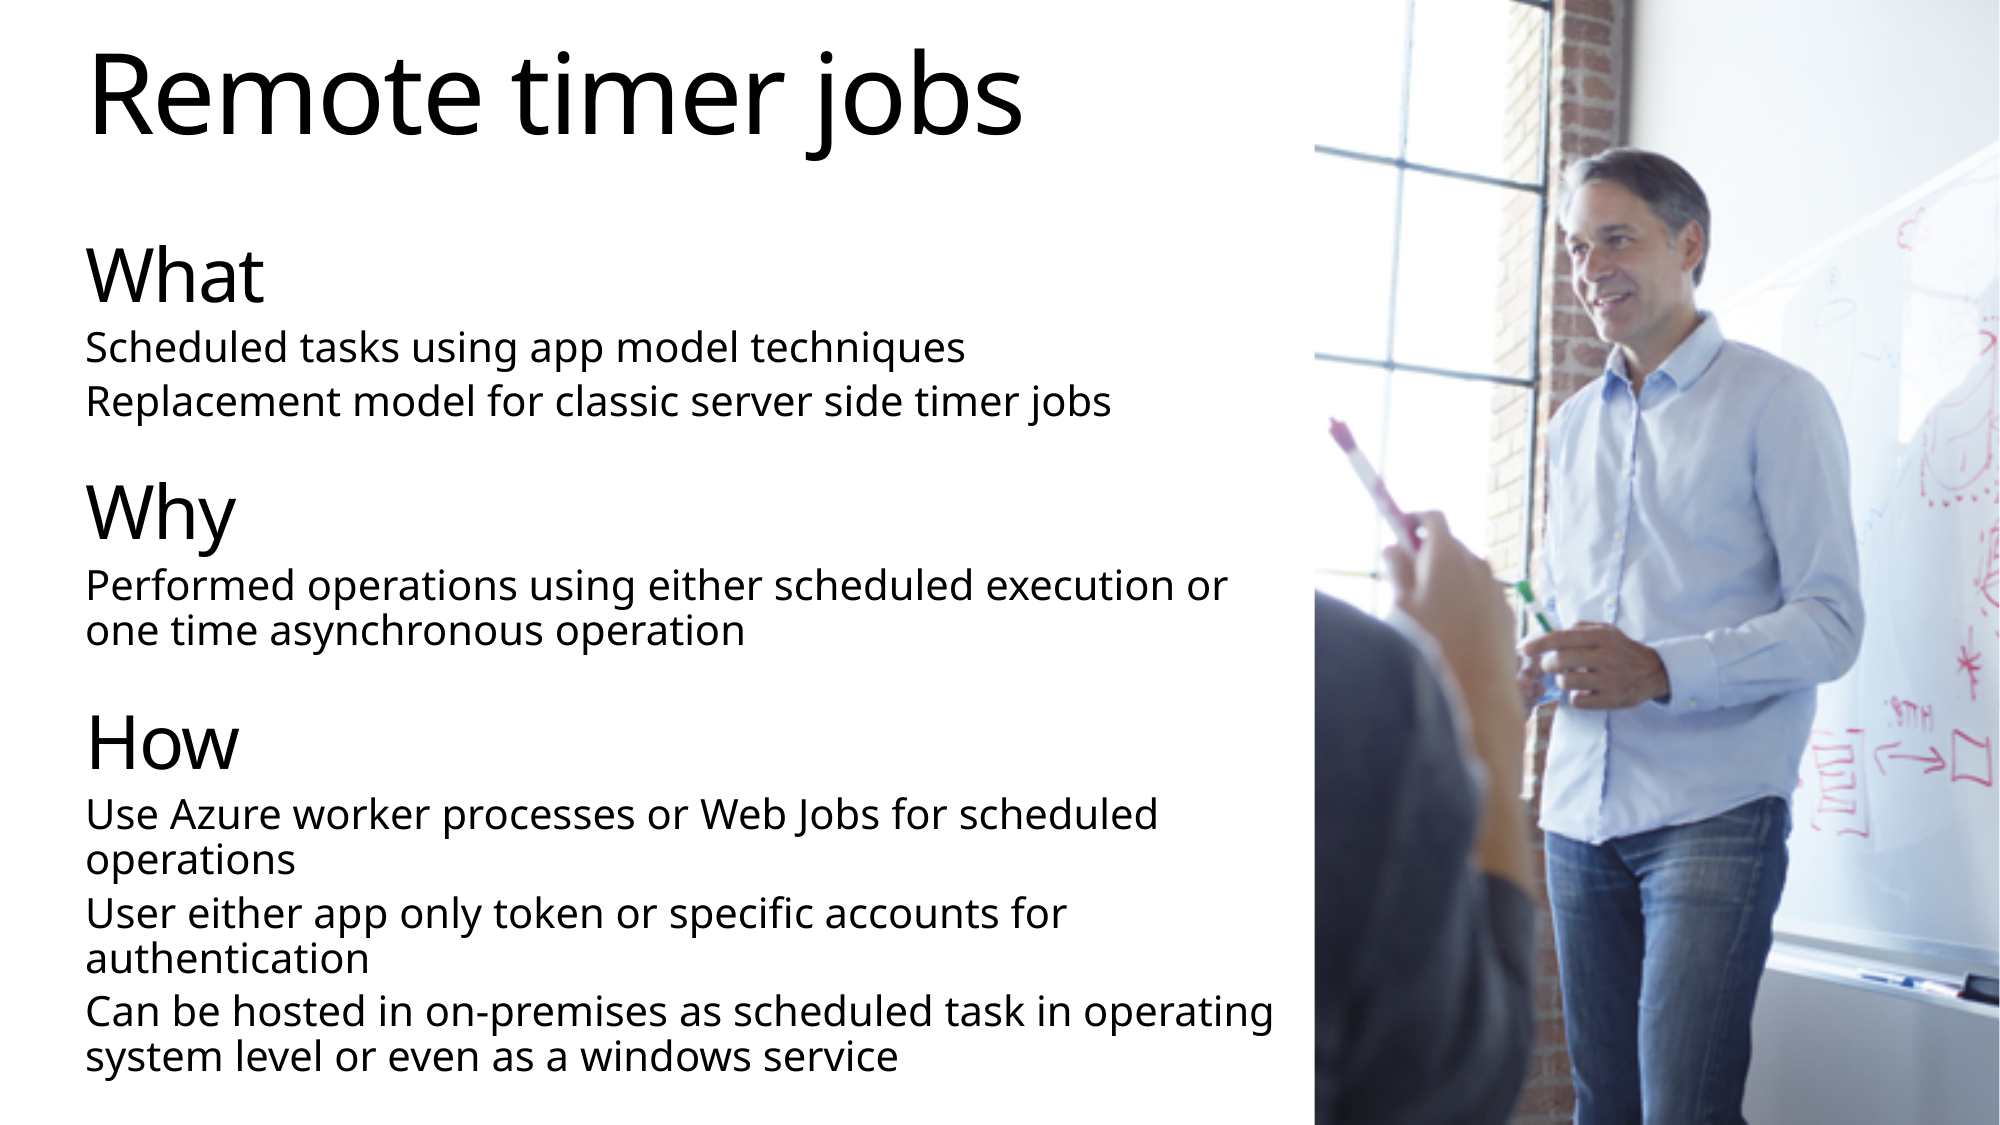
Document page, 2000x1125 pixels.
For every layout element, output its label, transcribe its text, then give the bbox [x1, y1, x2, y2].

list What Scheduled tasks using app model techniques Replacement model for classic server side timer jobs Why Performed operations using either scheduled execution or one time asynchronous operation How Use Azure worker processes or Web Jobs for scheduled operations User either app only token or specific accounts for authentication Can be hosted in on-premises as scheduled task in operating system level or even as a windows service [85, 237, 1285, 562]
title Remote timer jobs [85, 37, 1314, 161]
picture [1314, 0, 2000, 1125]
